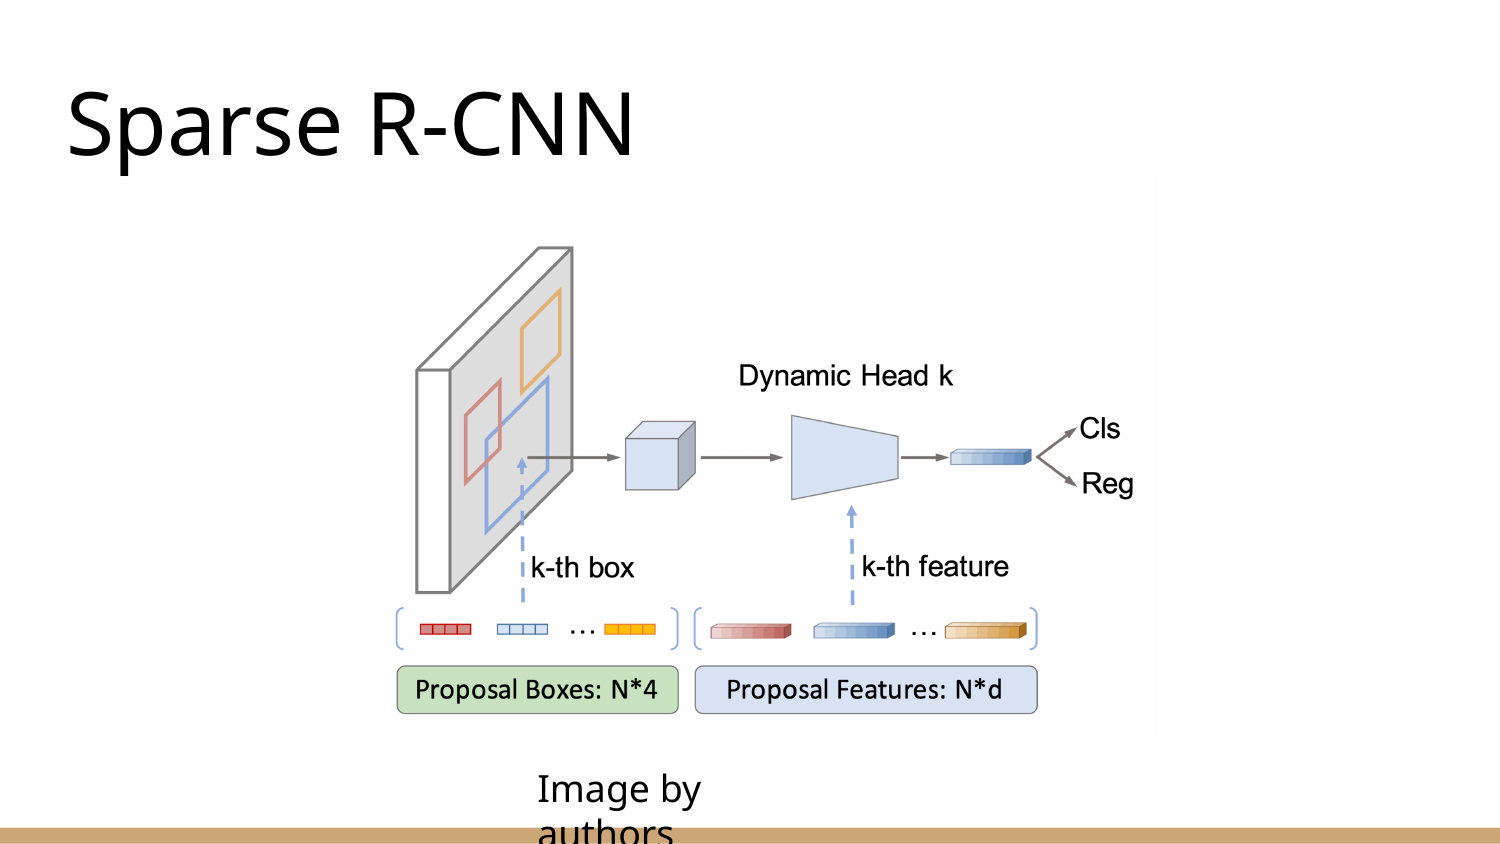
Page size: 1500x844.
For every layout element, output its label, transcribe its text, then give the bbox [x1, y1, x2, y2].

title Sparse R-CNN [51, 51, 1449, 189]
picture [324, 174, 1158, 743]
text_box Image by authors [522, 750, 864, 844]
